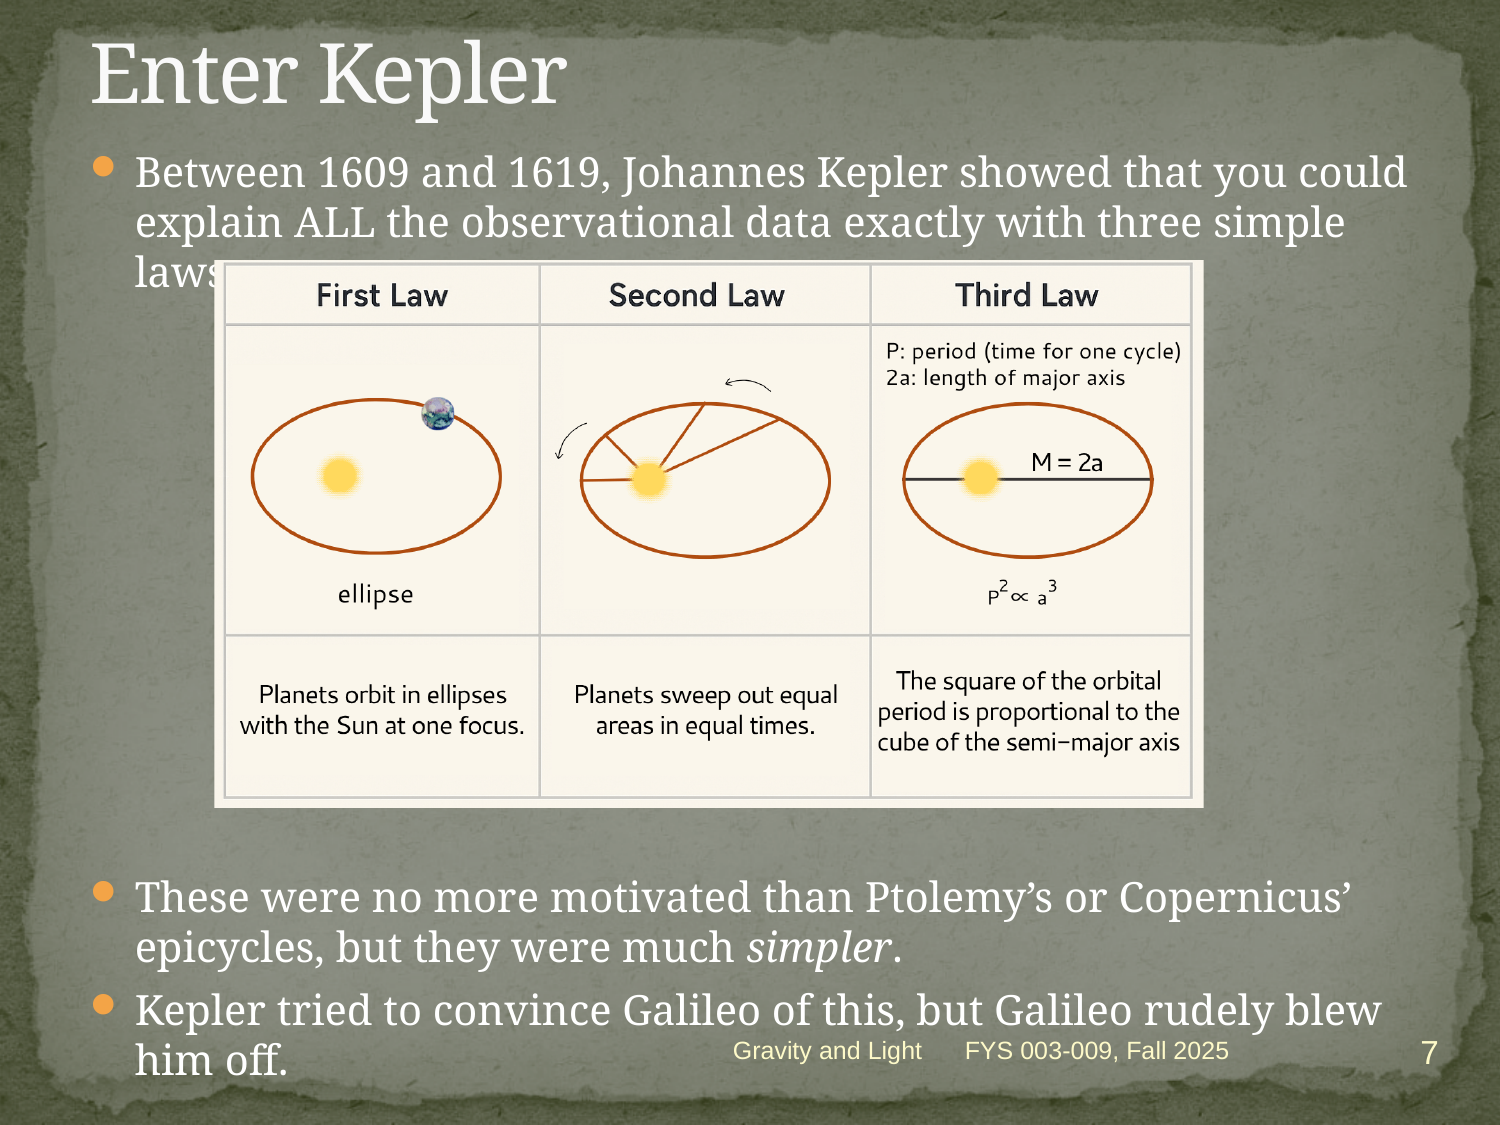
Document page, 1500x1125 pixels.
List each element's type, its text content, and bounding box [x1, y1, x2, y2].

title Enter Kepler [74, 24, 1425, 128]
list Between 1609 and 1619, Johannes Kepler showed that you could explain ALL the observational data exactly with three simple laws: These were no more motivated than Ptolemy’s or Copernicus’ epicycles, but they were much simpler. Kepler tried to convince Galileo of this, but Galileo rudely blew him off. [74, 137, 1426, 1001]
slide_number FYS 003-009, Fall 2025 [950, 1017, 1375, 1081]
footer Gravity and Light [350, 1017, 938, 1081]
picture [214, 259, 1204, 808]
slide_number 7 [1379, 1014, 1480, 1089]
